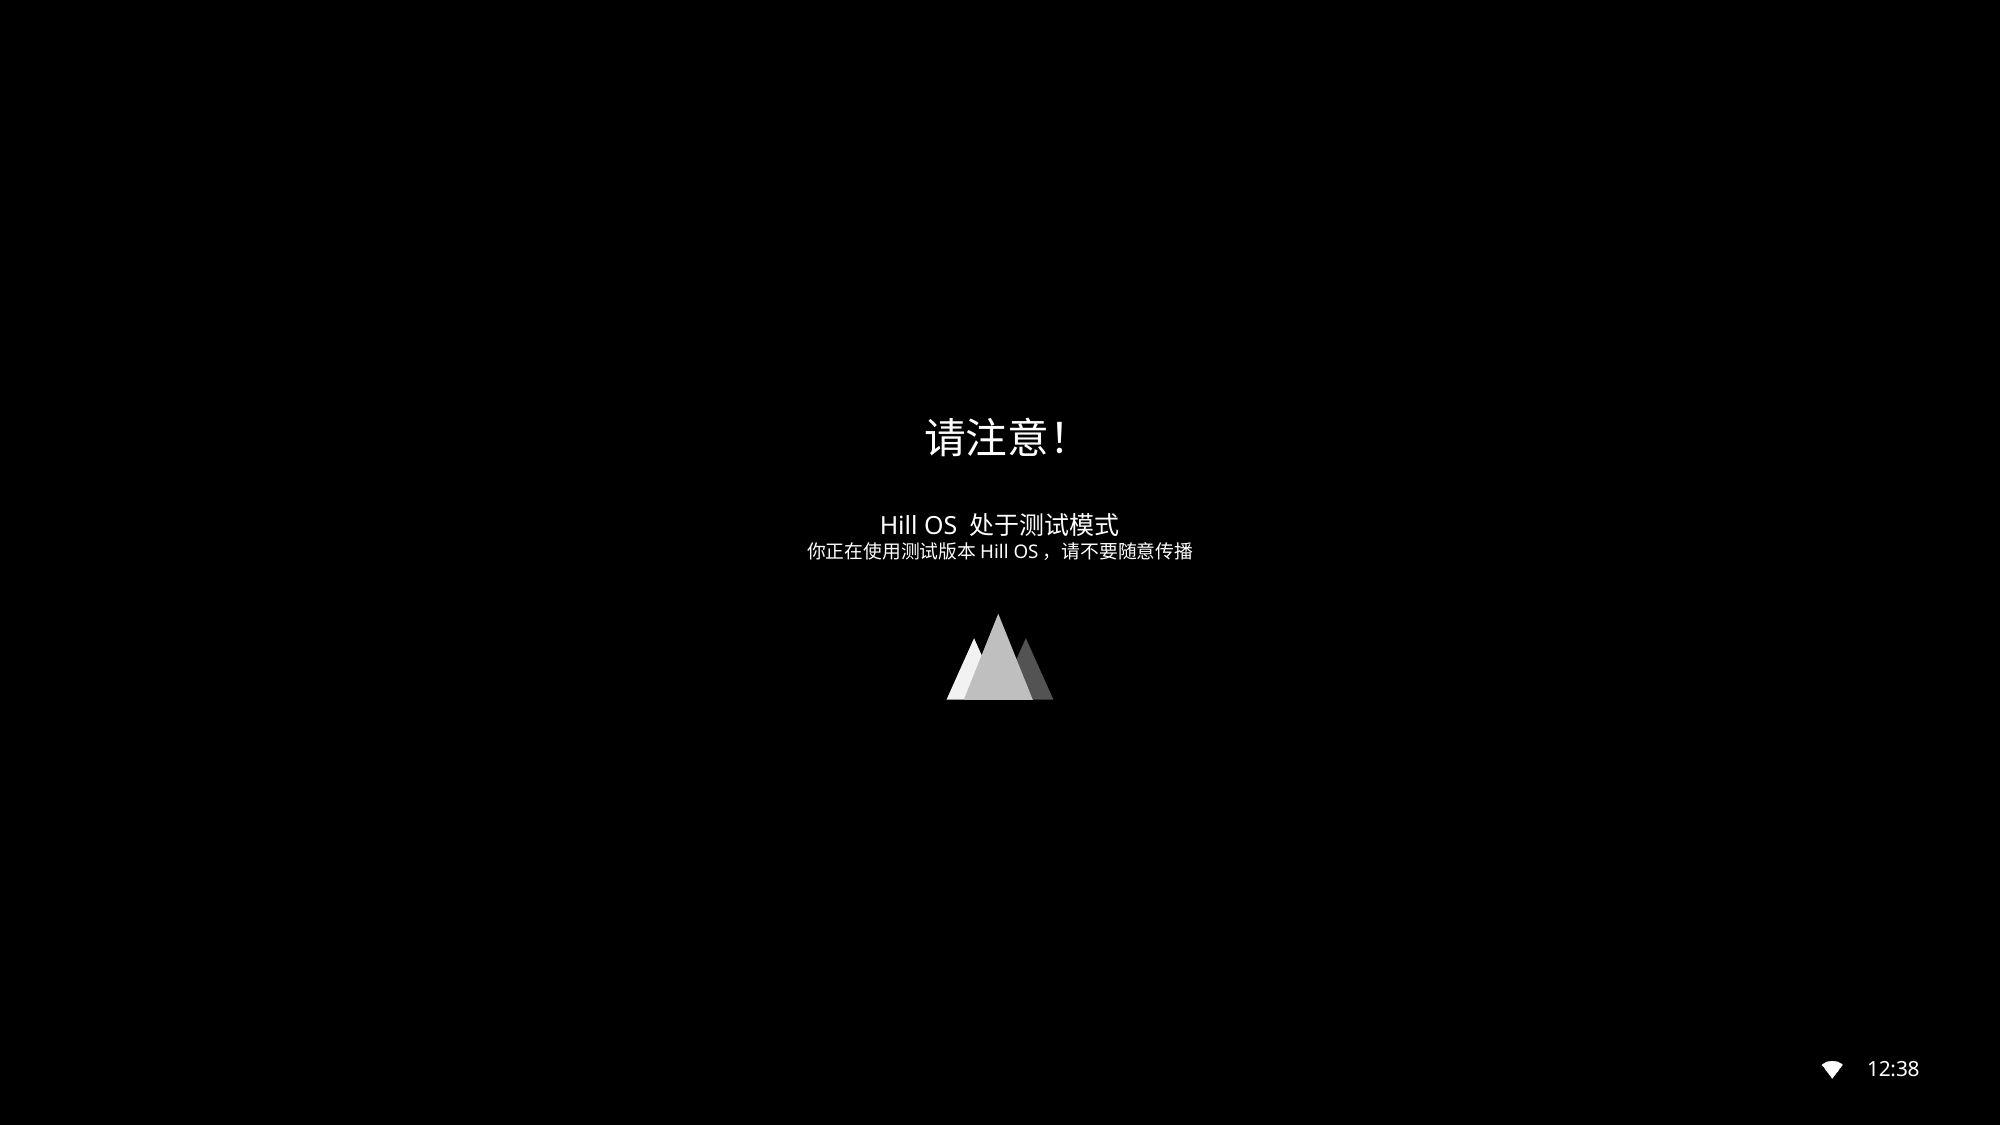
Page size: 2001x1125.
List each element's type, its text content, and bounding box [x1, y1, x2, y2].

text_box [946, 613, 1054, 700]
text_box Hill OS 处于测试模式 你正在使用测试版本Hill OS，请不要随意传播 [792, 502, 1208, 570]
picture [1821, 1058, 1843, 1081]
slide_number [1852, 1045, 1981, 1094]
text_box 请注意！ [909, 404, 1129, 469]
